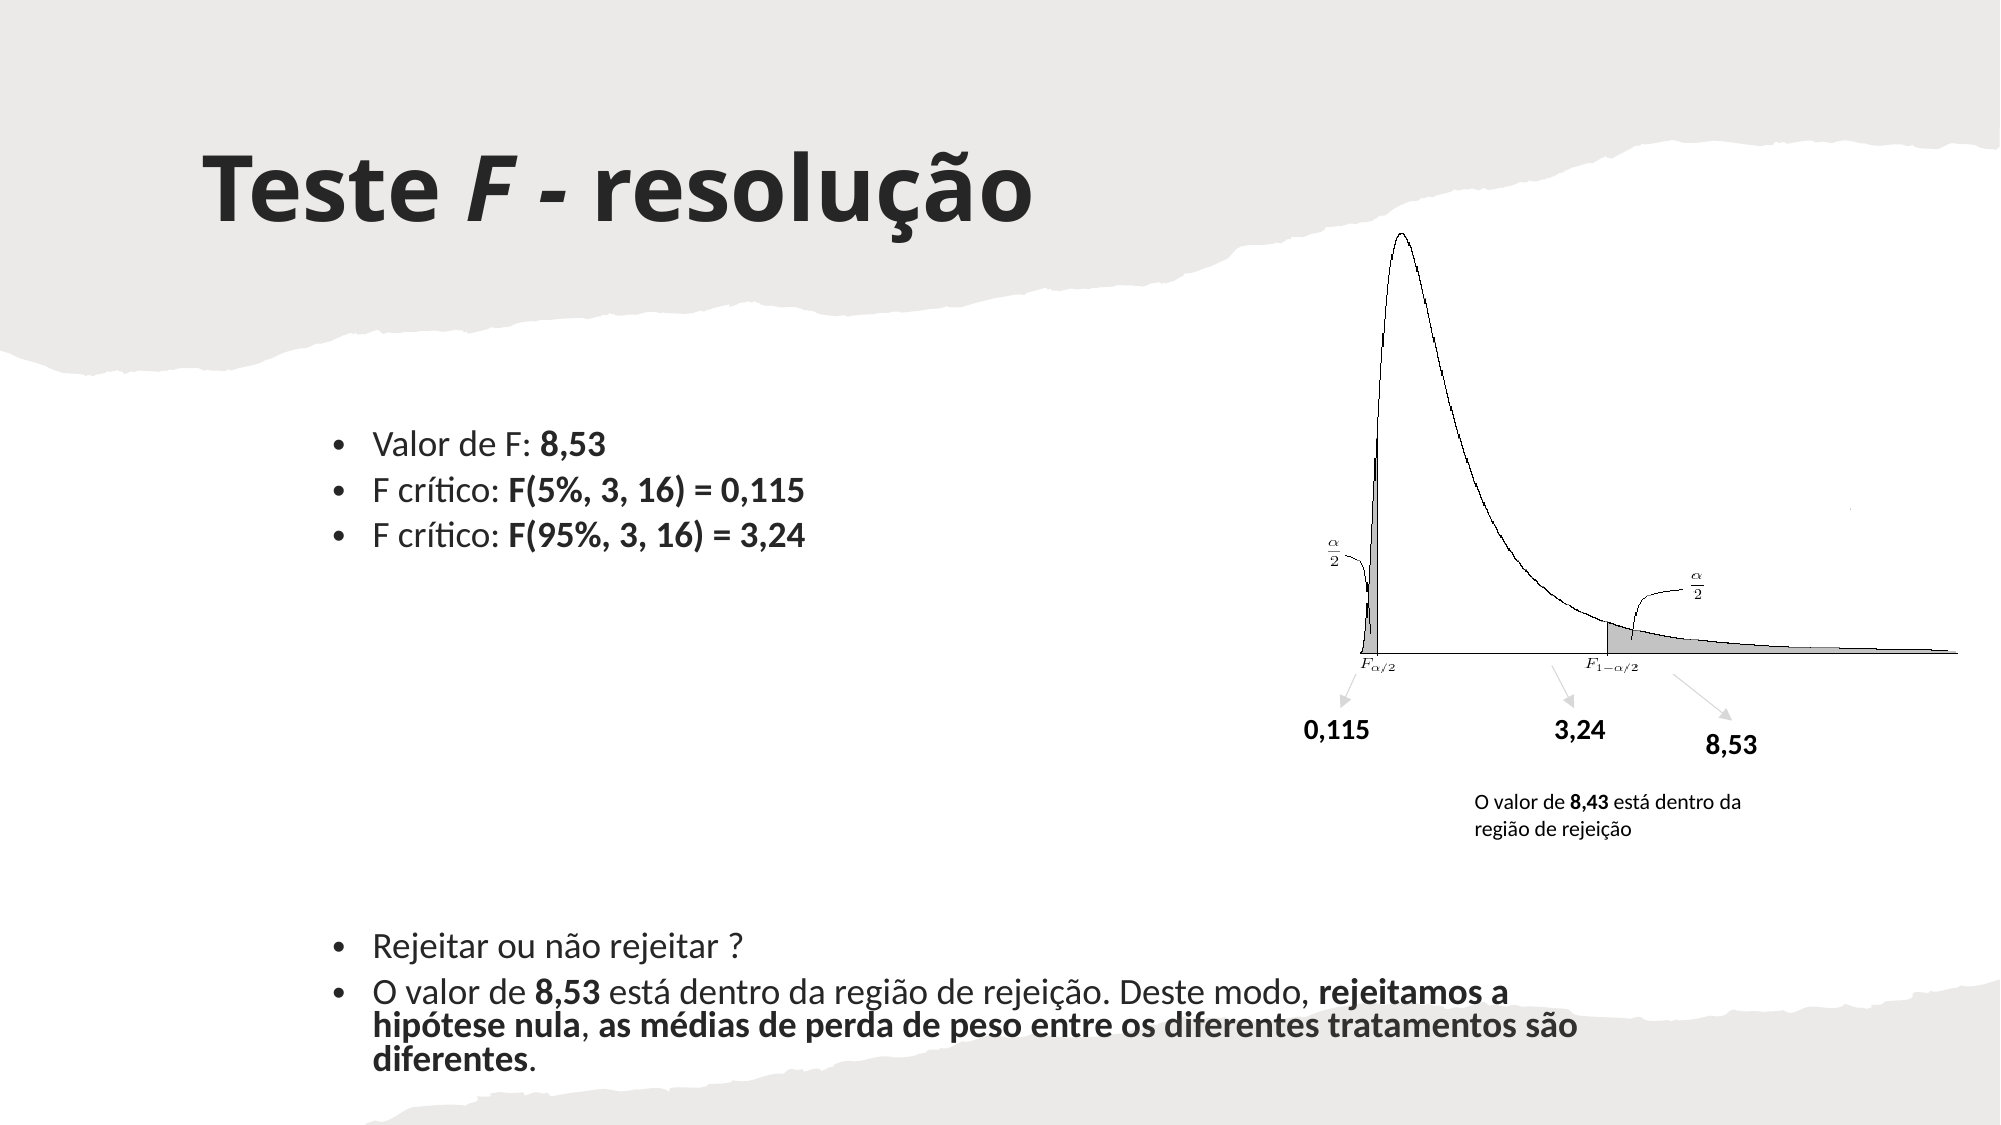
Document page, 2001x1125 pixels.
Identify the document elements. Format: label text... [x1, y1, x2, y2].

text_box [1551, 665, 1575, 709]
text_box [0, 142, 2000, 1125]
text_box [1653, 674, 1733, 721]
text_box Teste F - resolução [186, 89, 1752, 285]
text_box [1340, 674, 1364, 709]
text_box 3,24 [1539, 703, 1622, 753]
text_box O valor de 8,43 está dentro da região de rejeição [1459, 780, 1784, 848]
text_box 0,115 [1289, 703, 1434, 753]
text_box [0, 0, 2000, 378]
picture [1325, 227, 1964, 674]
text_box [362, 978, 2000, 1125]
text_box 8,53 [1690, 718, 1835, 768]
